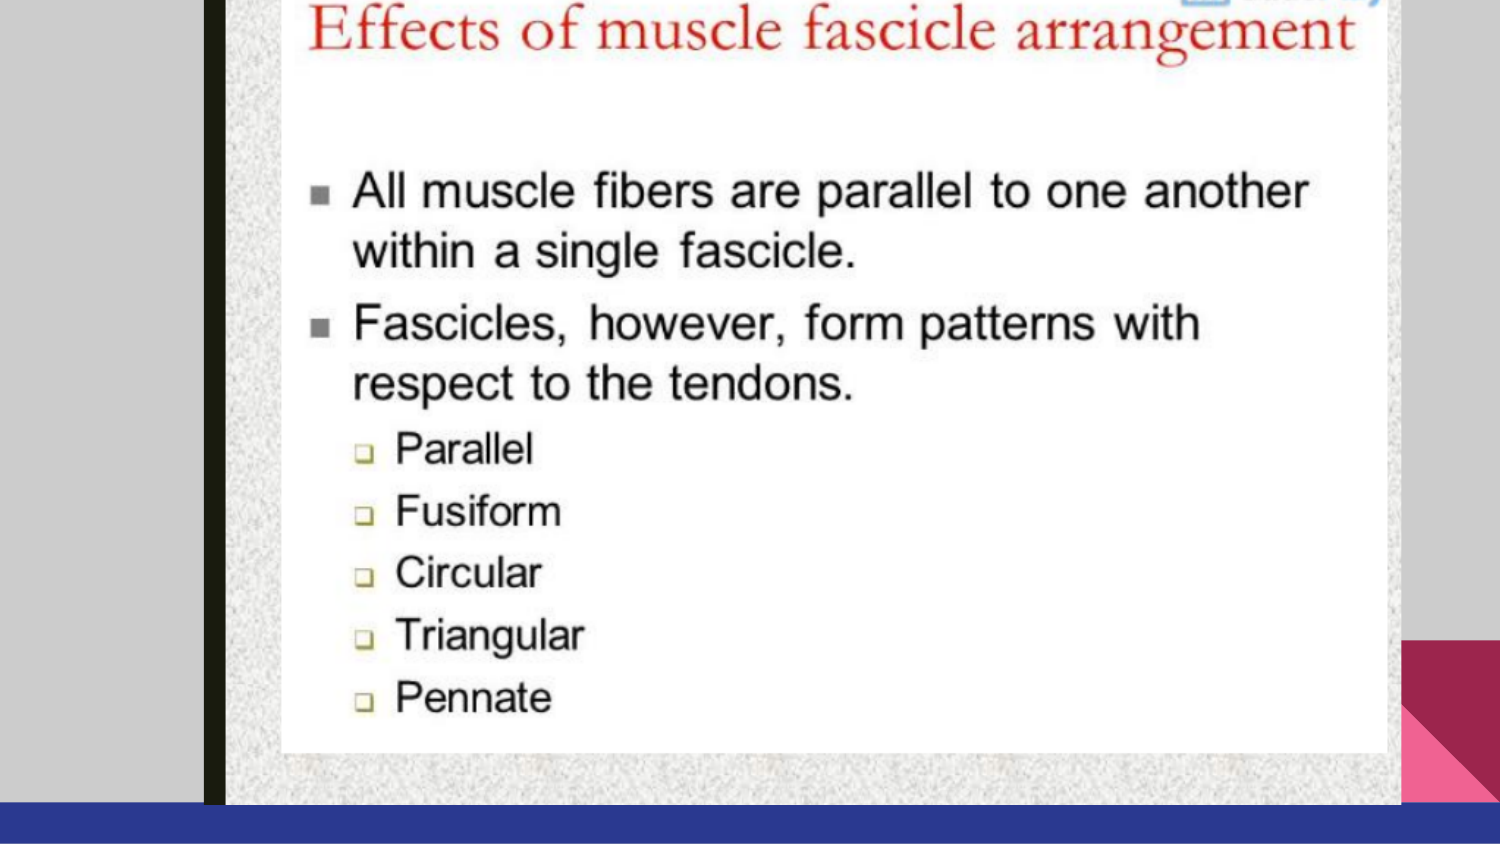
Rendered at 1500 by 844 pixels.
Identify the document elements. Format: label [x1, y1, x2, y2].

picture [203, 0, 1402, 805]
